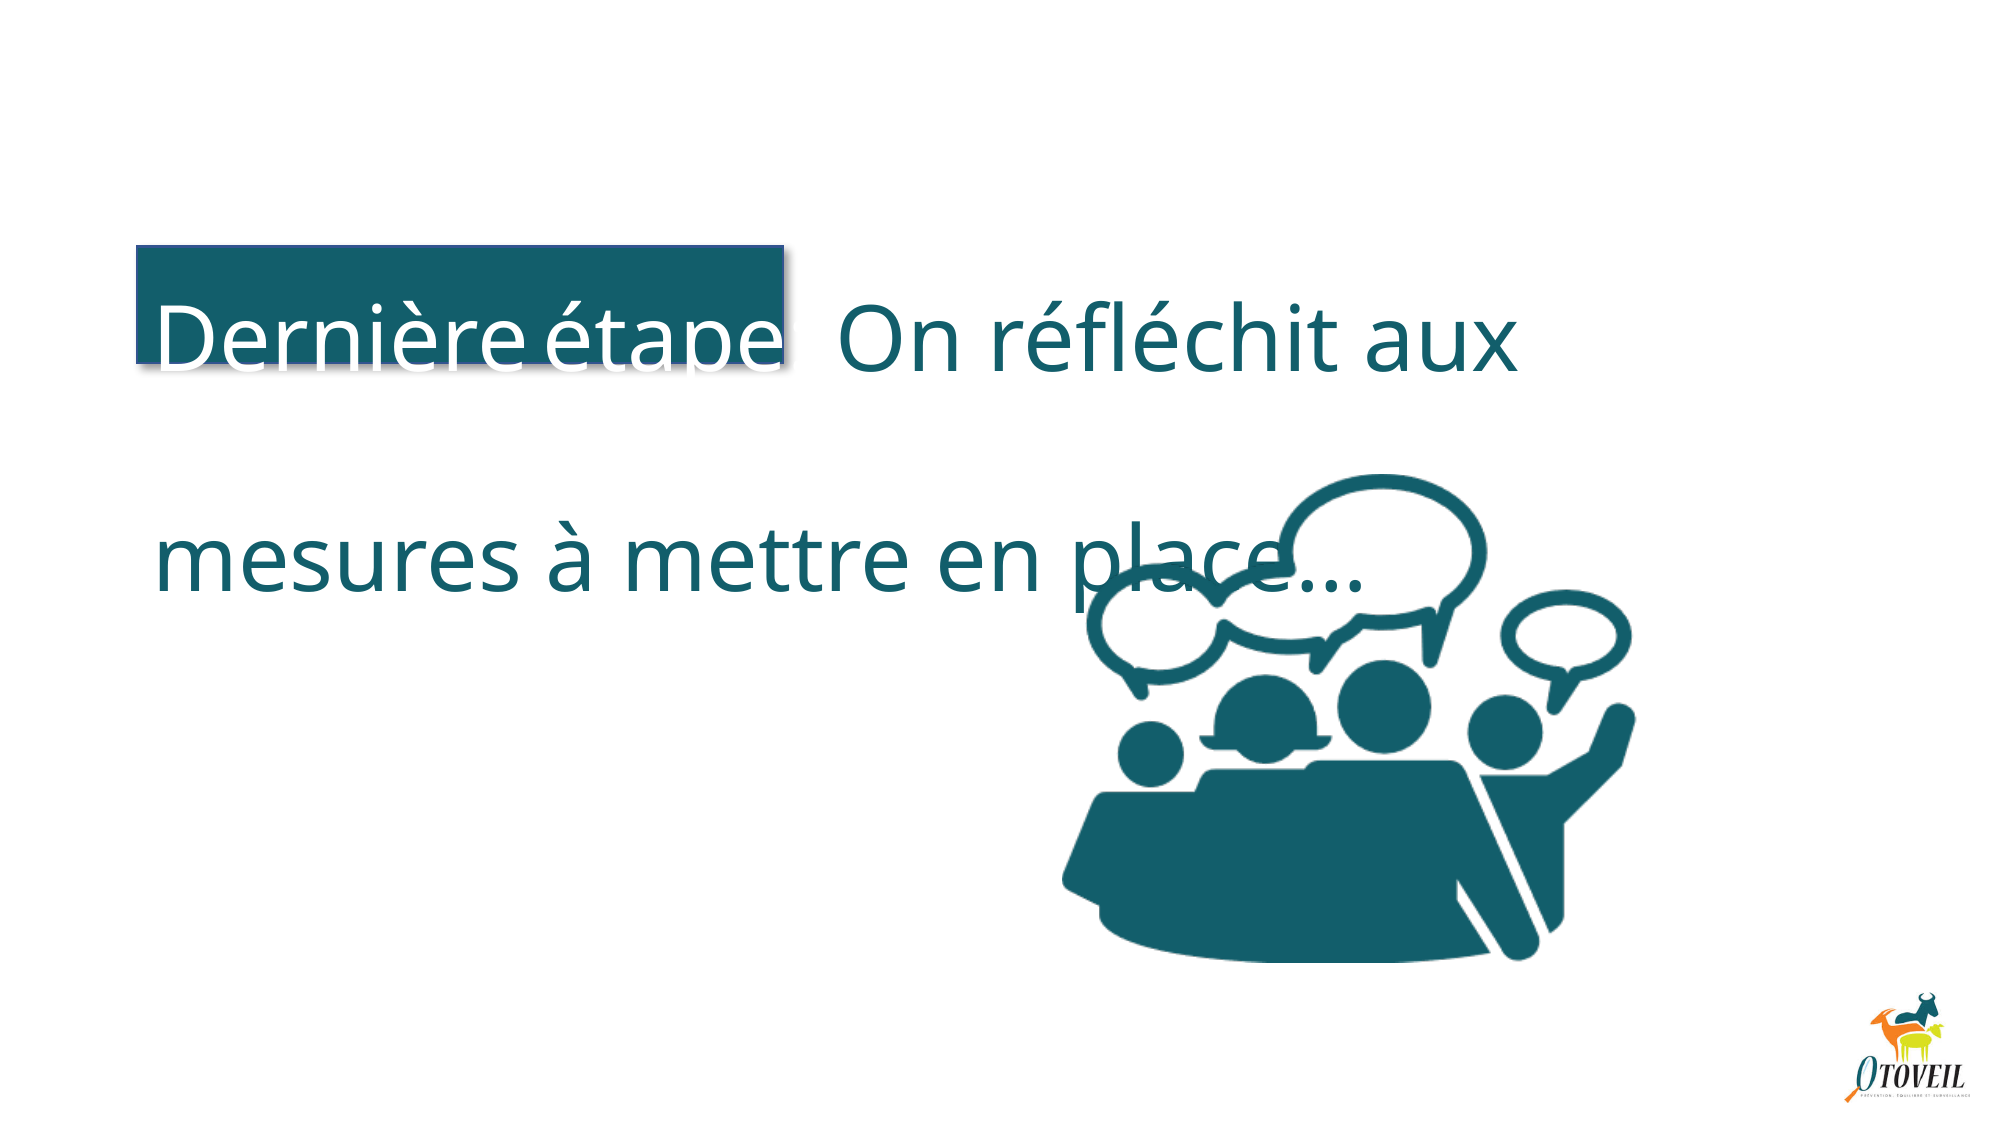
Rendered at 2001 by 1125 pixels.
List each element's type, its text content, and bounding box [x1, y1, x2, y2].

picture [1844, 992, 1970, 1103]
picture [1061, 474, 1638, 963]
title Dernière étape: On réfléchit aux mesures à mettre en place… [137, 162, 1863, 1041]
